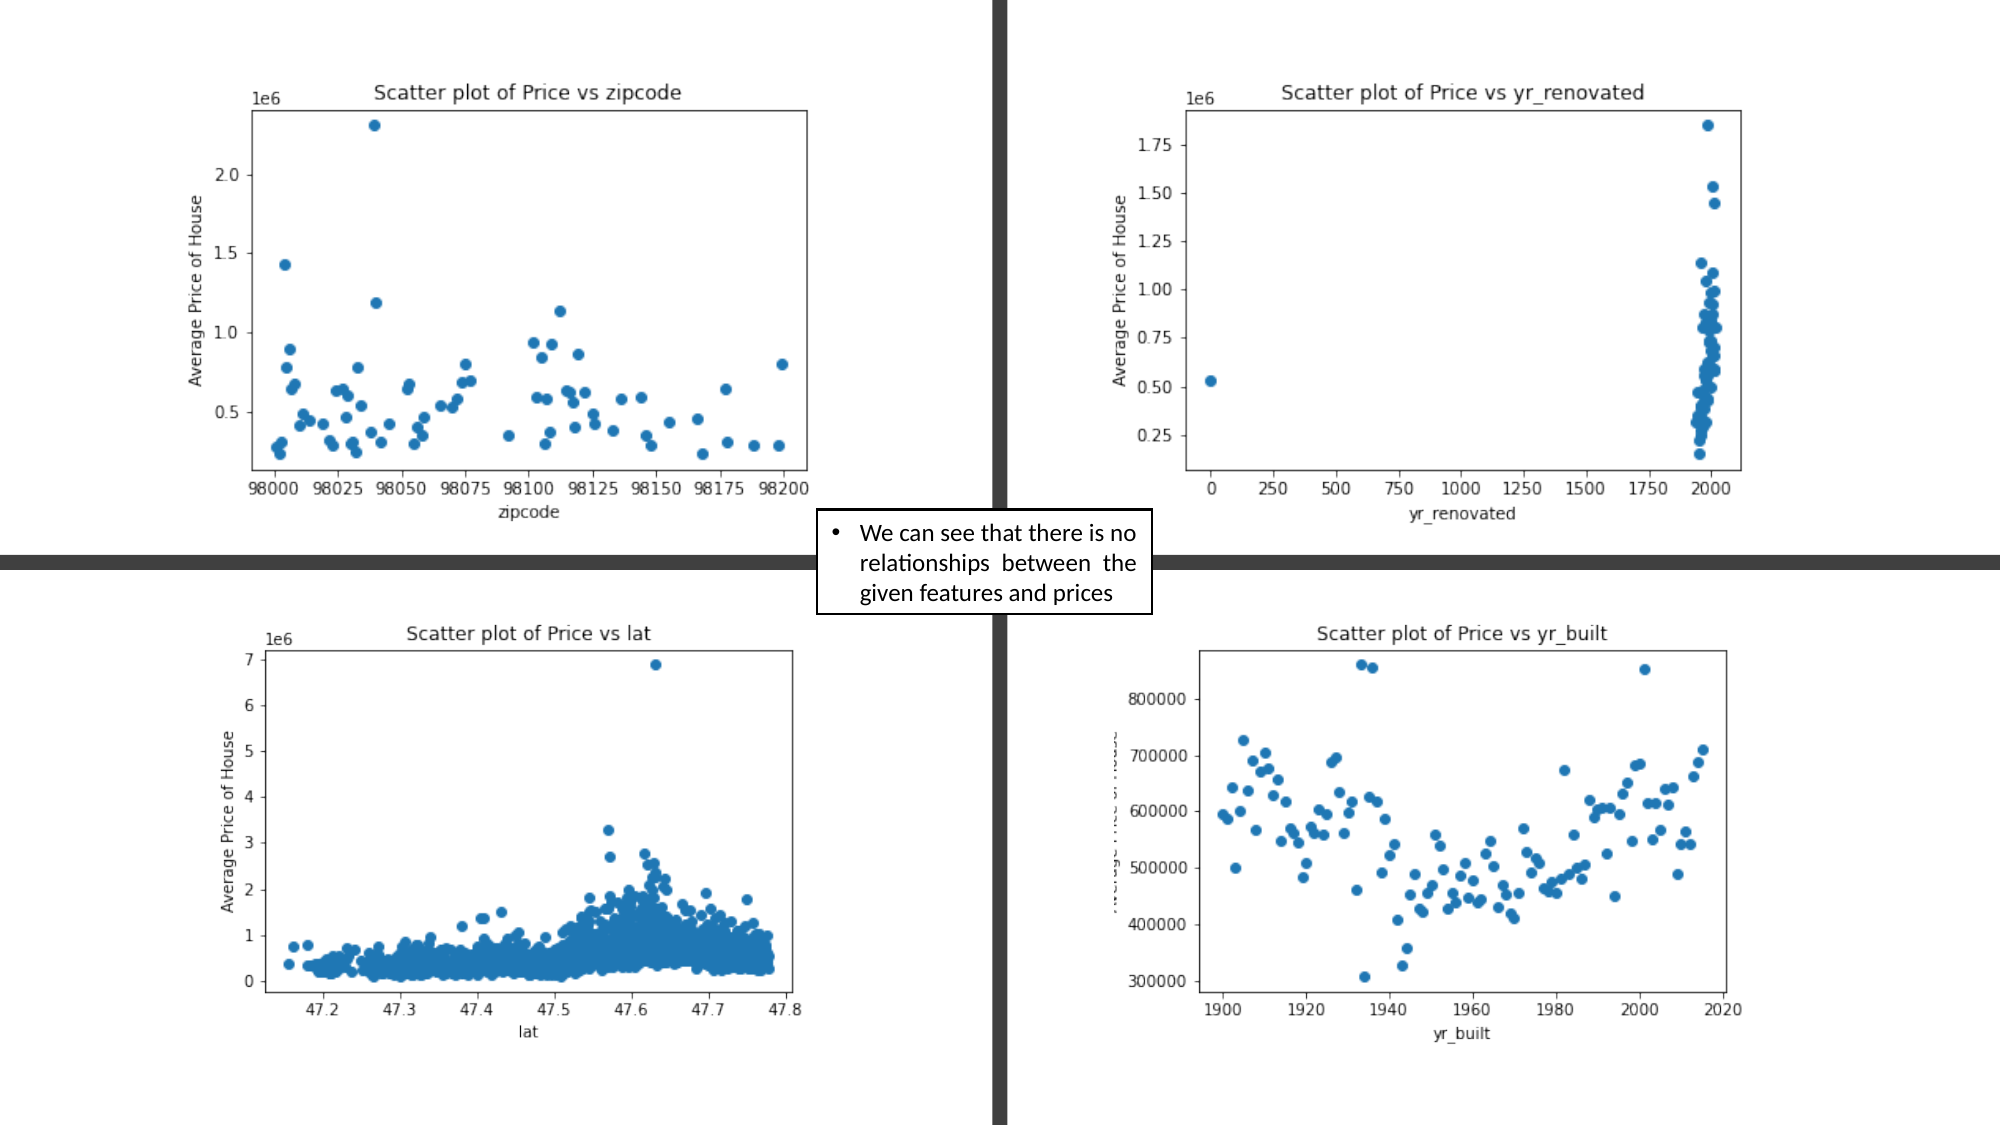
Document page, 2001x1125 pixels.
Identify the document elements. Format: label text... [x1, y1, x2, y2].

picture [1096, 52, 1812, 530]
picture [162, 52, 878, 530]
text_box [1153, 554, 2000, 571]
text_box [991, 0, 1008, 508]
text_box [0, 554, 816, 571]
text_box We can see that there is no relationships between the given features and prices [816, 508, 1153, 615]
text_box [991, 615, 1008, 1125]
picture [180, 595, 860, 1049]
picture [1114, 595, 1794, 1049]
